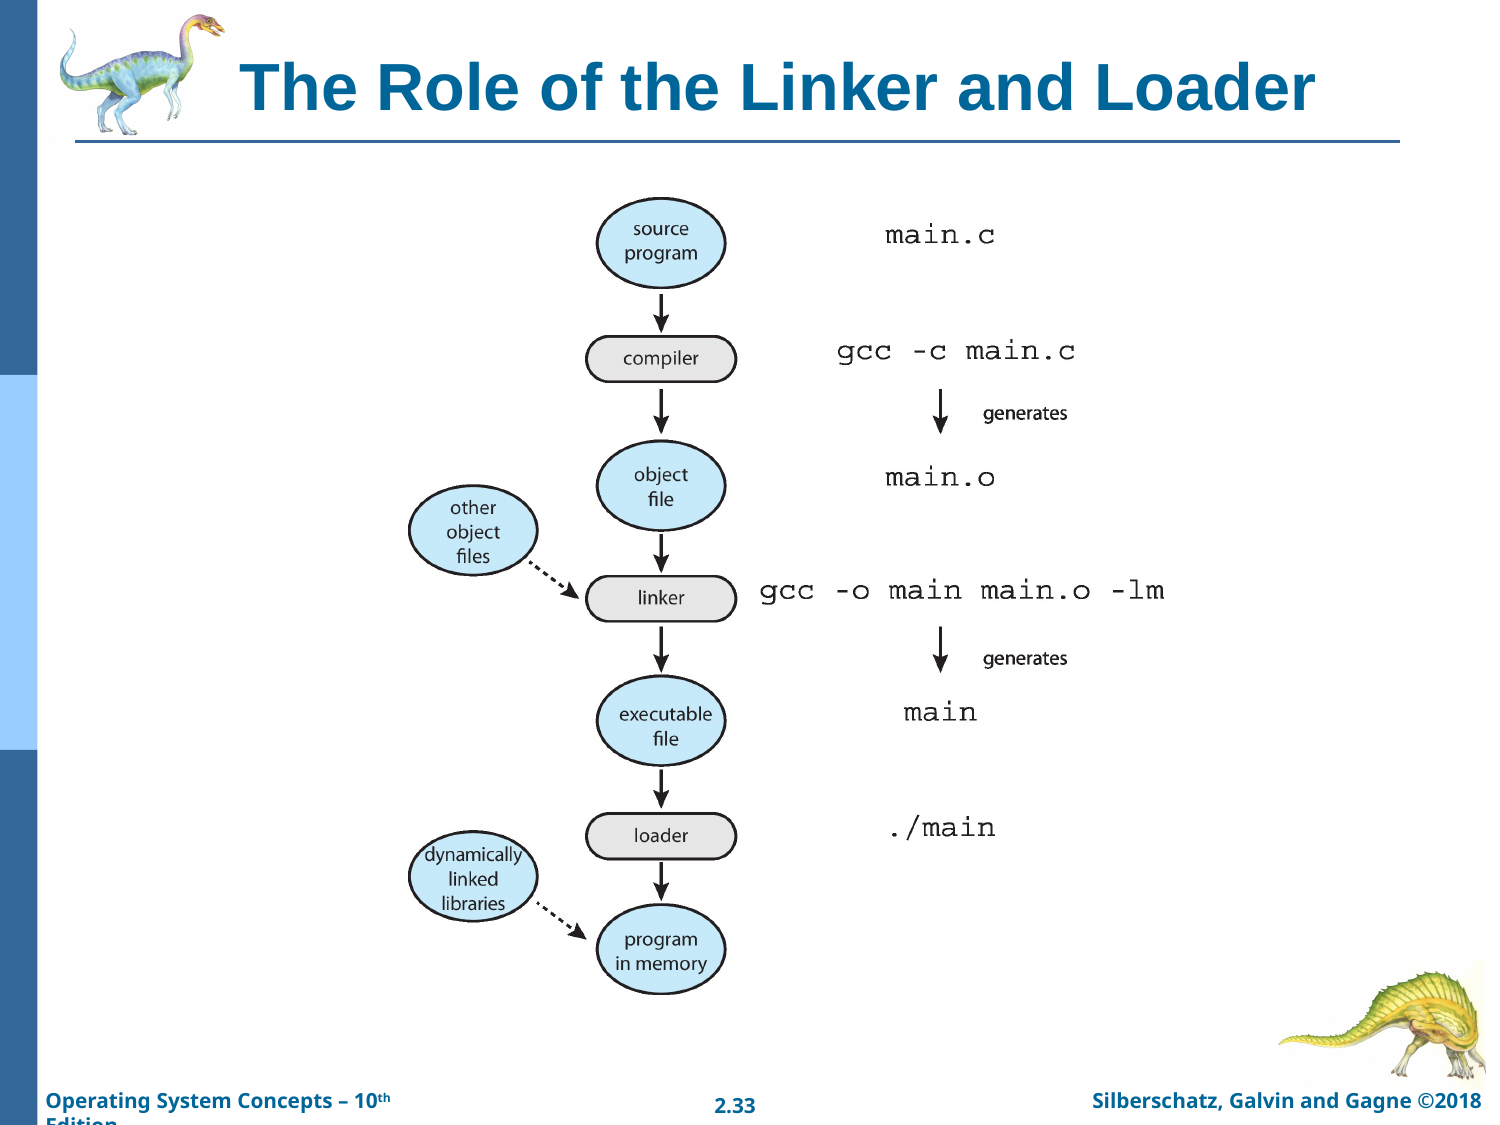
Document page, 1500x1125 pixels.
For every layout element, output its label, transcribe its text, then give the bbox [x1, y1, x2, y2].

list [407, 197, 1165, 995]
picture [46, 0, 243, 149]
picture [1275, 959, 1486, 1090]
title The Role of the Linker and Loader [157, 36, 1400, 132]
